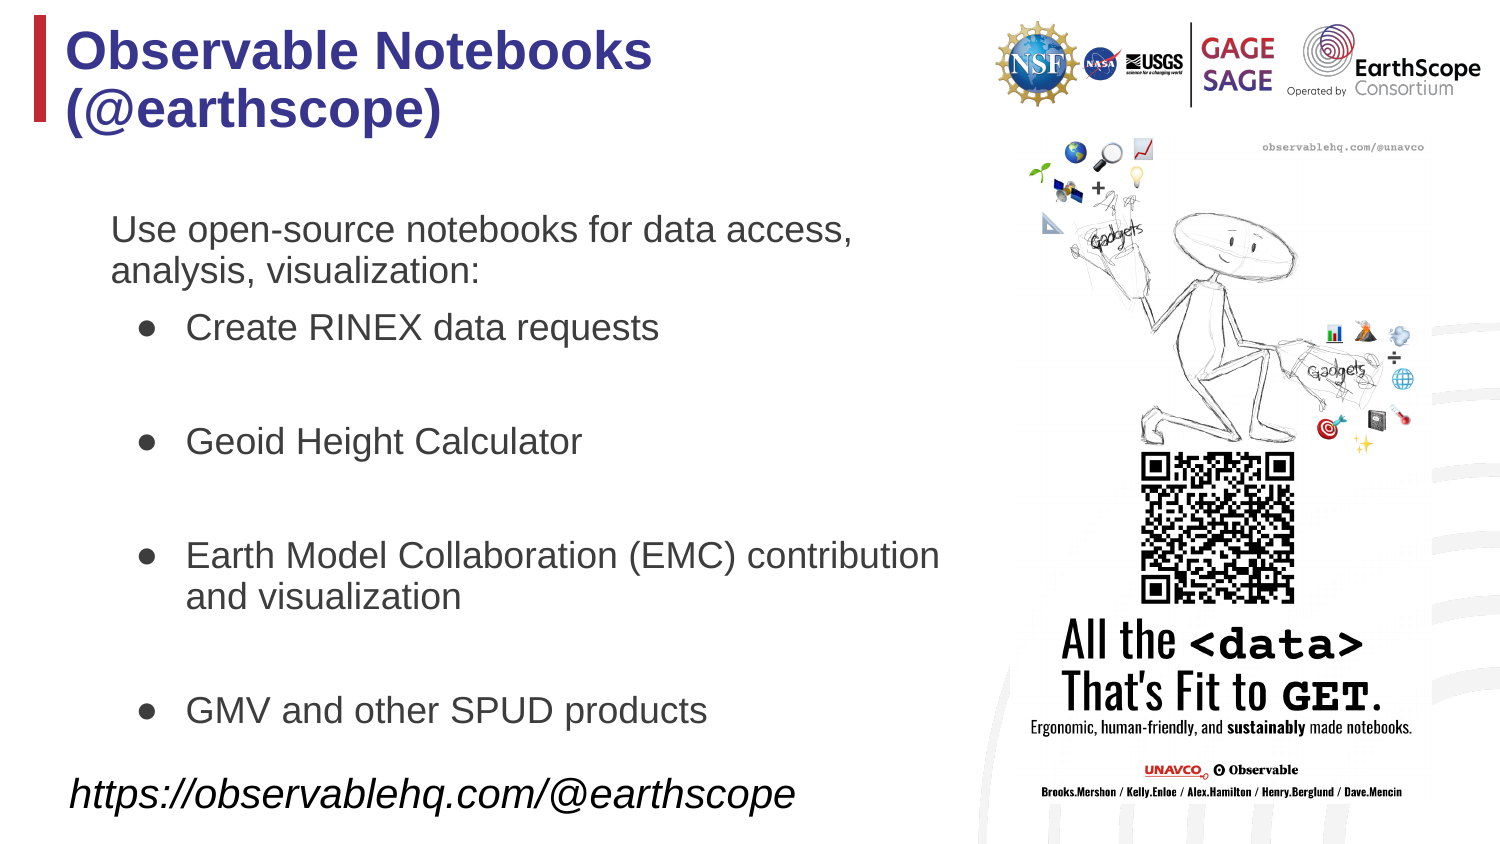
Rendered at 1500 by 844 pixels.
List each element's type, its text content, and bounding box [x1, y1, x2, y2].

list Use open-source notebooks for data access, analysis, visualization: Create RINEX data requests Geoid Height Calculator Earth Model Collaboration (EMC) contribution and visualization GMV and other SPUD products [99, 205, 961, 788]
picture [990, 16, 1488, 112]
title Observable Notebooks (@earthscope) [54, 16, 990, 146]
text_box https://observablehq.com/@earthscope [54, 752, 879, 833]
picture [946, 130, 1500, 844]
